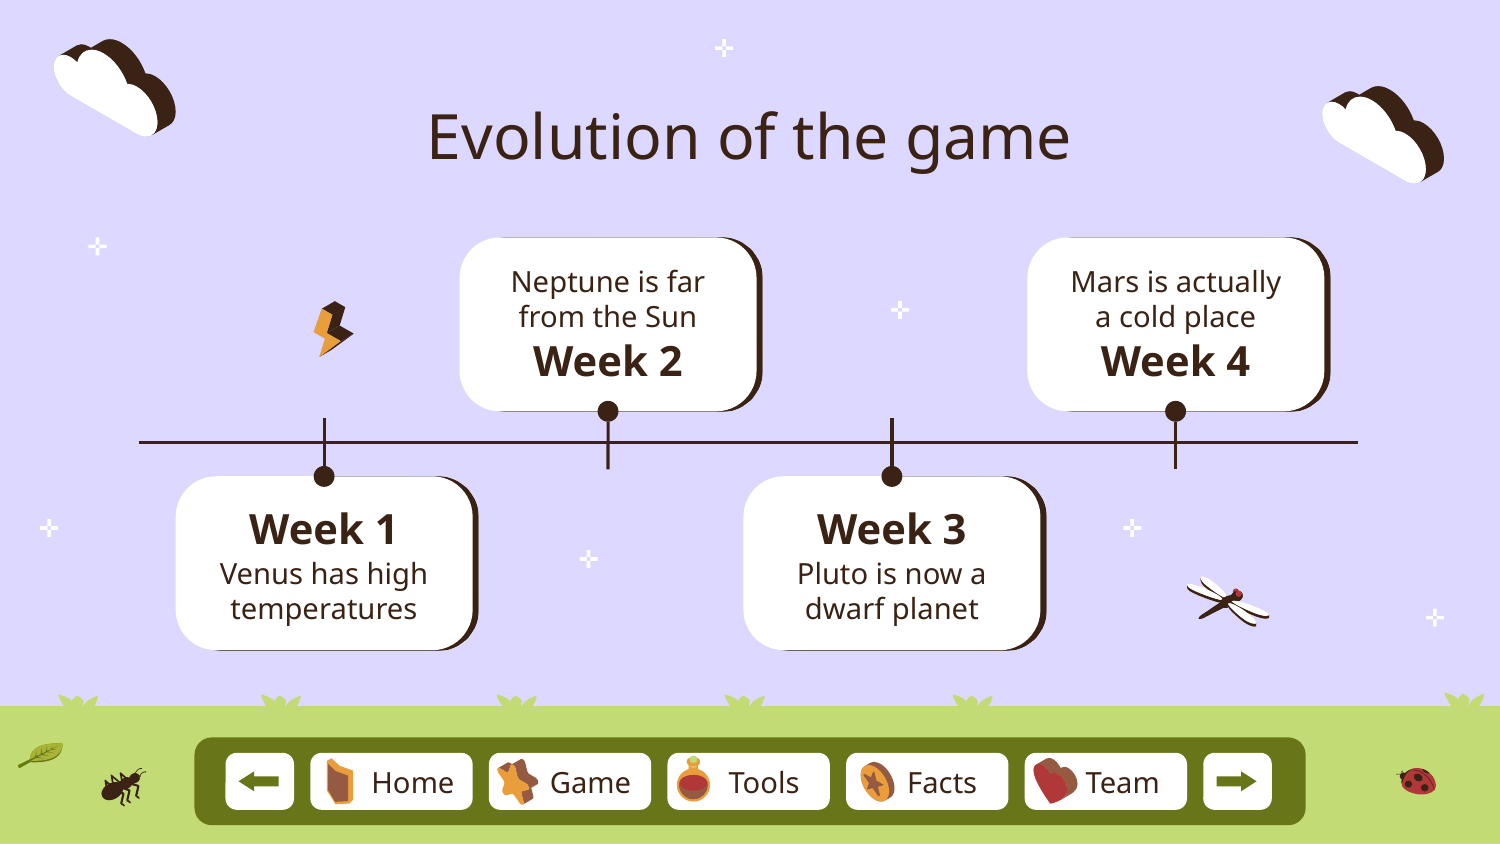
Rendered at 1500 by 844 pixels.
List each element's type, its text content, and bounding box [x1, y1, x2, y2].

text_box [313, 300, 354, 358]
text_box Neptune is far from the Sun [475, 261, 741, 335]
text_box [238, 771, 279, 792]
text_box Home [371, 765, 471, 798]
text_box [860, 761, 895, 802]
text_box [1165, 400, 1187, 422]
text_box [488, 752, 652, 810]
text_box Facts [907, 765, 1007, 798]
text_box Team [1085, 765, 1186, 798]
title Evolution of the game [204, 87, 1296, 182]
text_box Mars is actually a cold place [1043, 261, 1308, 335]
text_box [1024, 752, 1188, 810]
text_box [459, 237, 757, 412]
text_box [313, 466, 335, 487]
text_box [497, 758, 540, 805]
text_box Game [549, 765, 650, 798]
text_box [1027, 237, 1325, 412]
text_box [326, 758, 354, 805]
text_box [1203, 752, 1272, 810]
text_box [881, 466, 903, 487]
text_box [310, 752, 473, 810]
text_box [846, 752, 1009, 810]
text_box Week 4 [1043, 335, 1308, 386]
text_box [225, 752, 295, 810]
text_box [676, 755, 711, 802]
text_box [194, 737, 1306, 826]
text_box Pluto is now a dwarf planet [759, 554, 1025, 627]
text_box [1216, 771, 1257, 792]
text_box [1185, 576, 1270, 627]
text_box [667, 752, 830, 810]
text_box Week 3 [759, 502, 1025, 554]
text_box [715, 39, 734, 58]
text_box Week 1 [191, 502, 457, 554]
text_box [597, 400, 619, 422]
text_box [891, 300, 910, 319]
text_box Venus has high temperatures [191, 554, 457, 627]
text_box [1123, 519, 1142, 538]
text_box [743, 476, 1041, 651]
text_box [579, 549, 598, 569]
text_box Week 2 [475, 335, 741, 386]
text_box [175, 476, 473, 651]
text_box Tools [728, 765, 828, 798]
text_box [1033, 757, 1078, 804]
